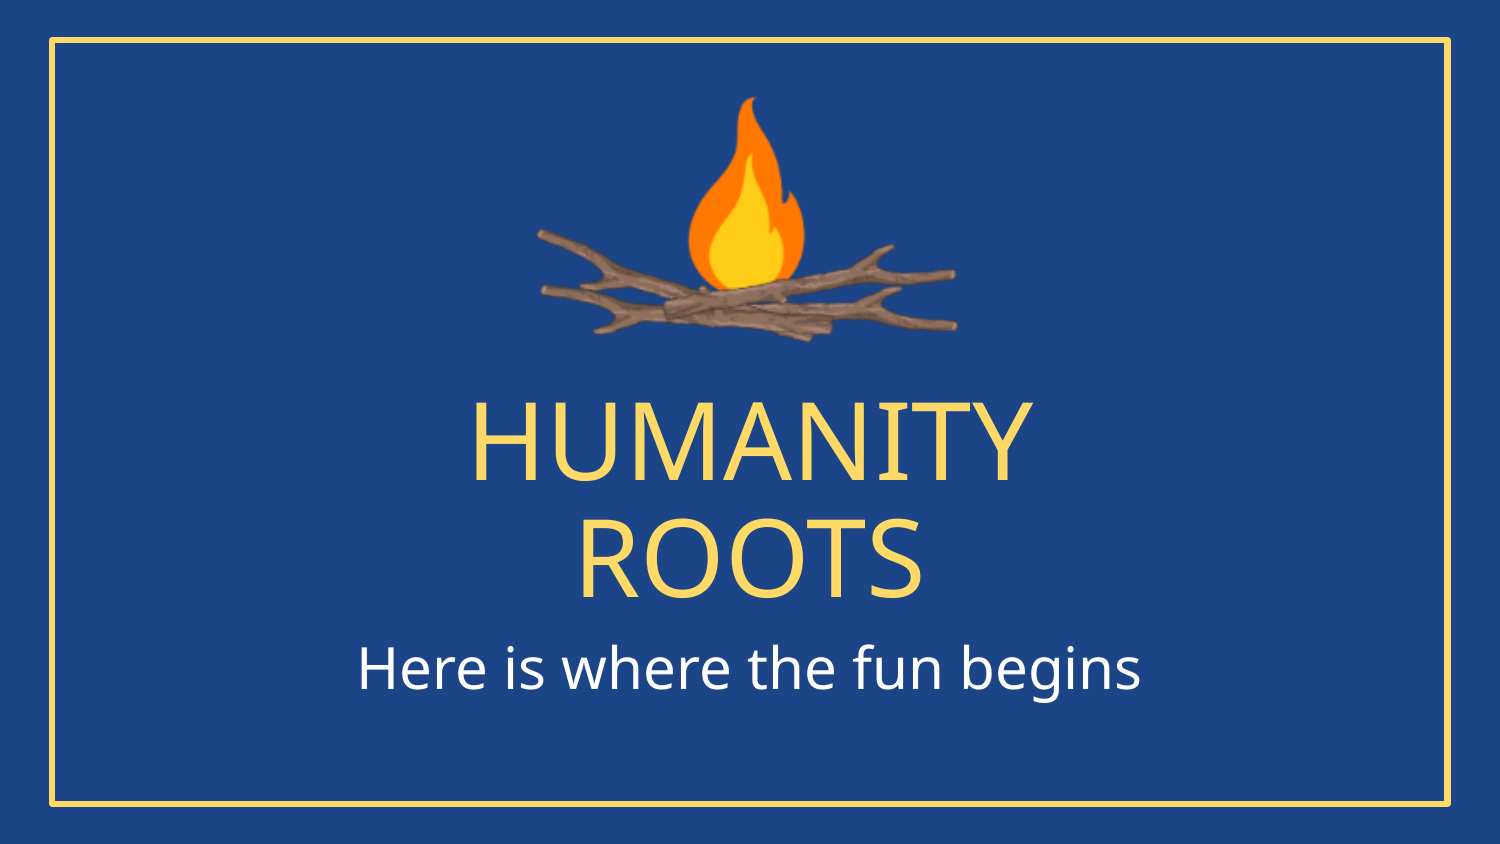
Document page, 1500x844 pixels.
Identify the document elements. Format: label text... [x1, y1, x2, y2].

subtitle Here is where the fun begins [287, 616, 1213, 747]
picture [496, 63, 982, 370]
title HUMANITY ROOTS [260, 335, 1240, 636]
